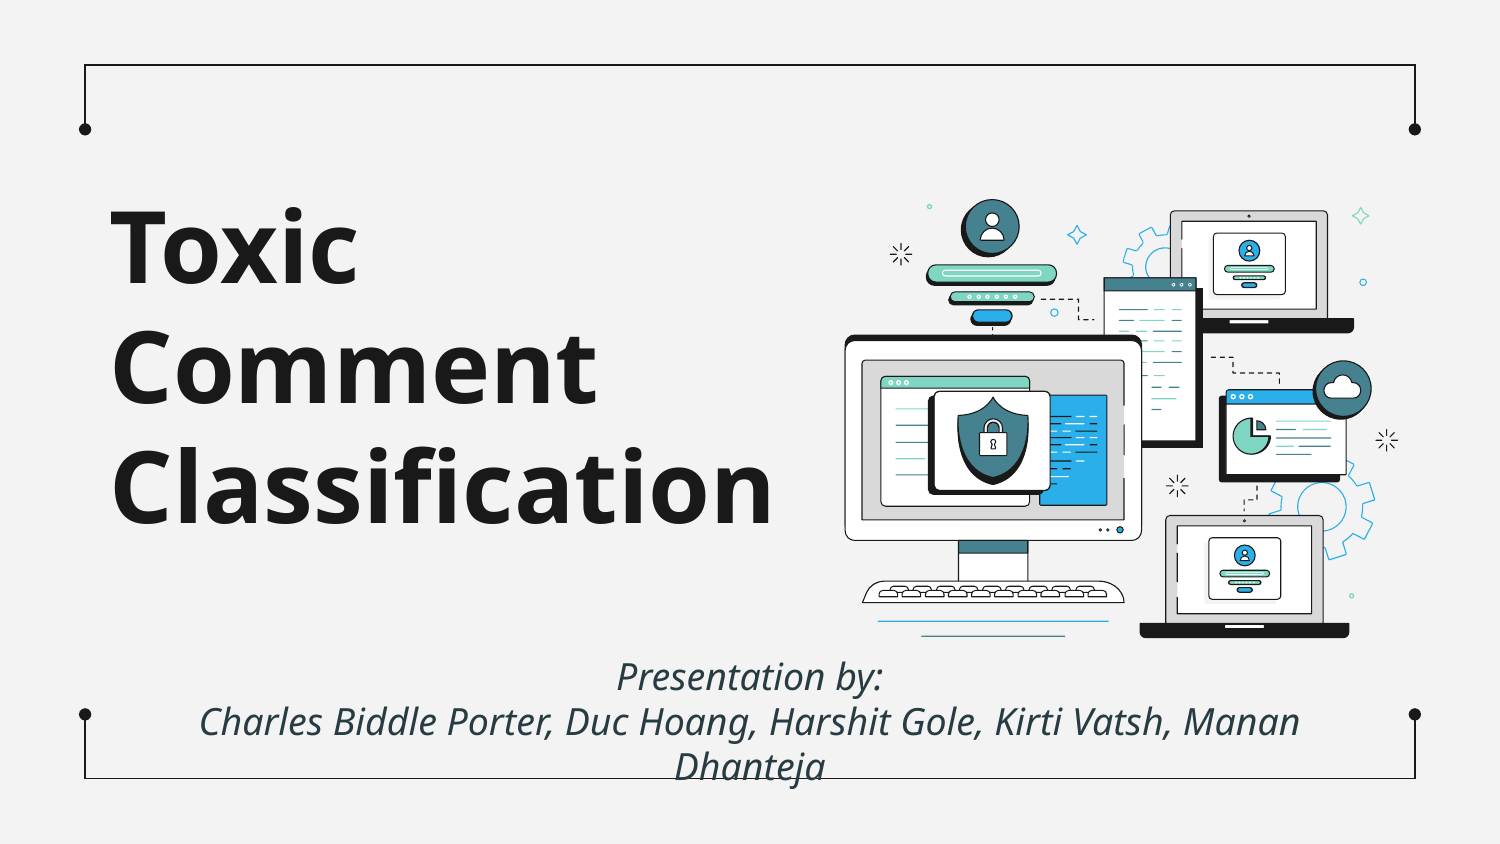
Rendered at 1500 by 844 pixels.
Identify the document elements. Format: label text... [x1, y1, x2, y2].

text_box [844, 198, 1399, 639]
text_box Presentation by: Charles Biddle Porter, Duc Hoang, Harshit Gole, Kirti Vatsh, Manan Dhanteja [103, 638, 1397, 762]
title Toxic Comment Classification [94, 205, 839, 559]
